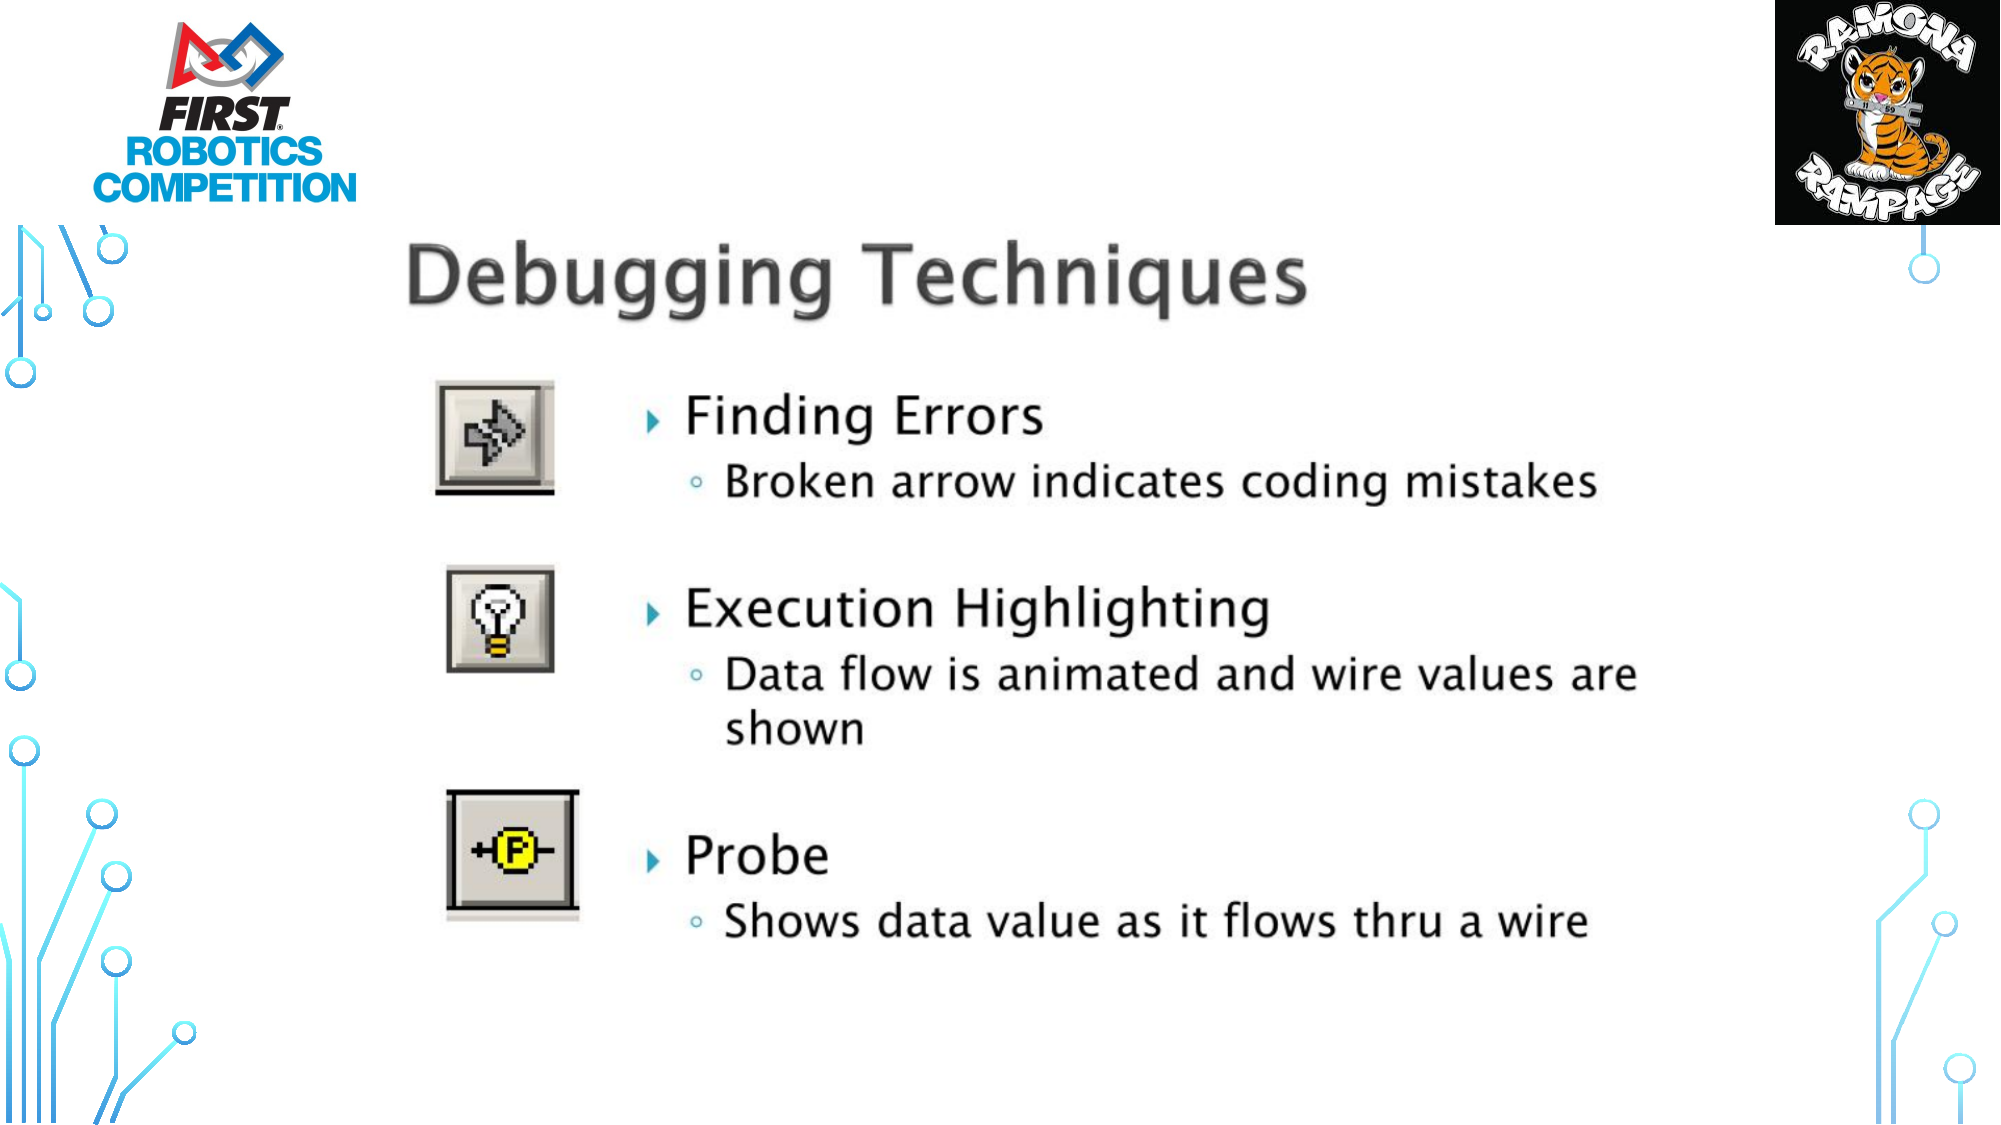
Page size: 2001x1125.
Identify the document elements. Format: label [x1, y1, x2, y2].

picture [0, 0, 1651, 966]
picture [1774, 0, 2000, 226]
